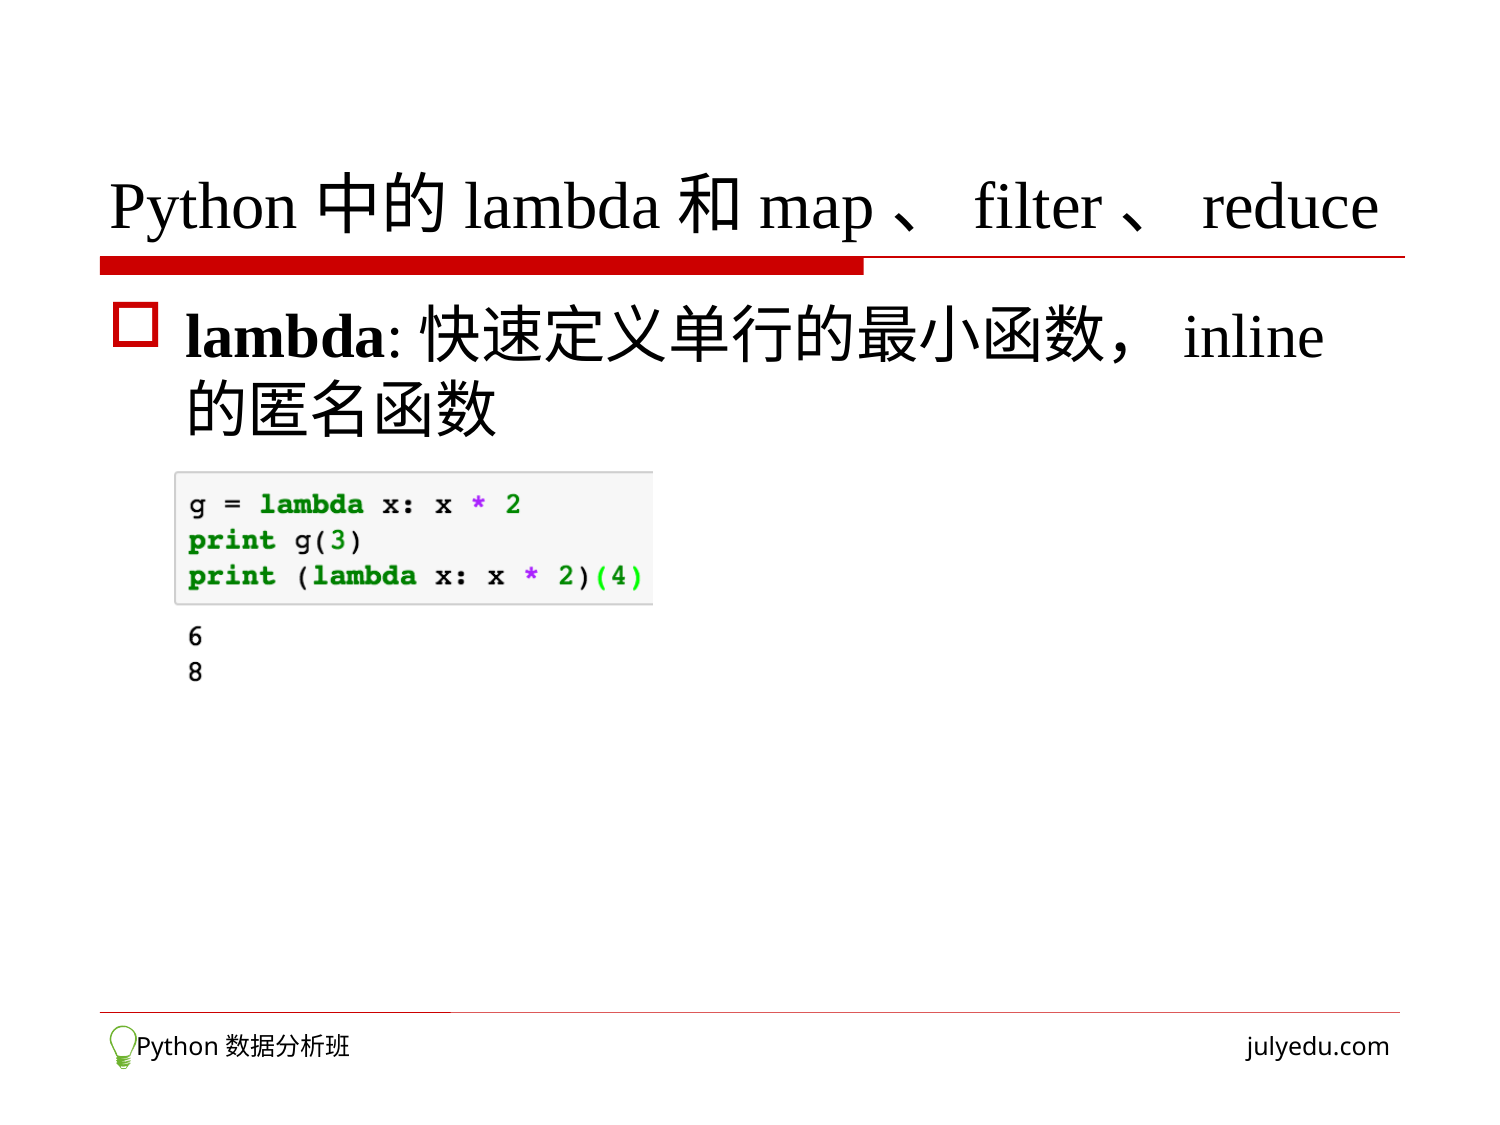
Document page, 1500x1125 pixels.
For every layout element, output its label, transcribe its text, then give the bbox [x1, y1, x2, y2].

picture [174, 467, 653, 683]
list lambda:快速定义单行的最小函数，inline的匿名函数 [92, 287, 1406, 988]
title Python中的lambda和map、filter、reduce [94, 50, 1407, 250]
slide_number Python数据分析班 [88, 1023, 414, 1102]
slide_number julyedu.com [1080, 1023, 1406, 1102]
